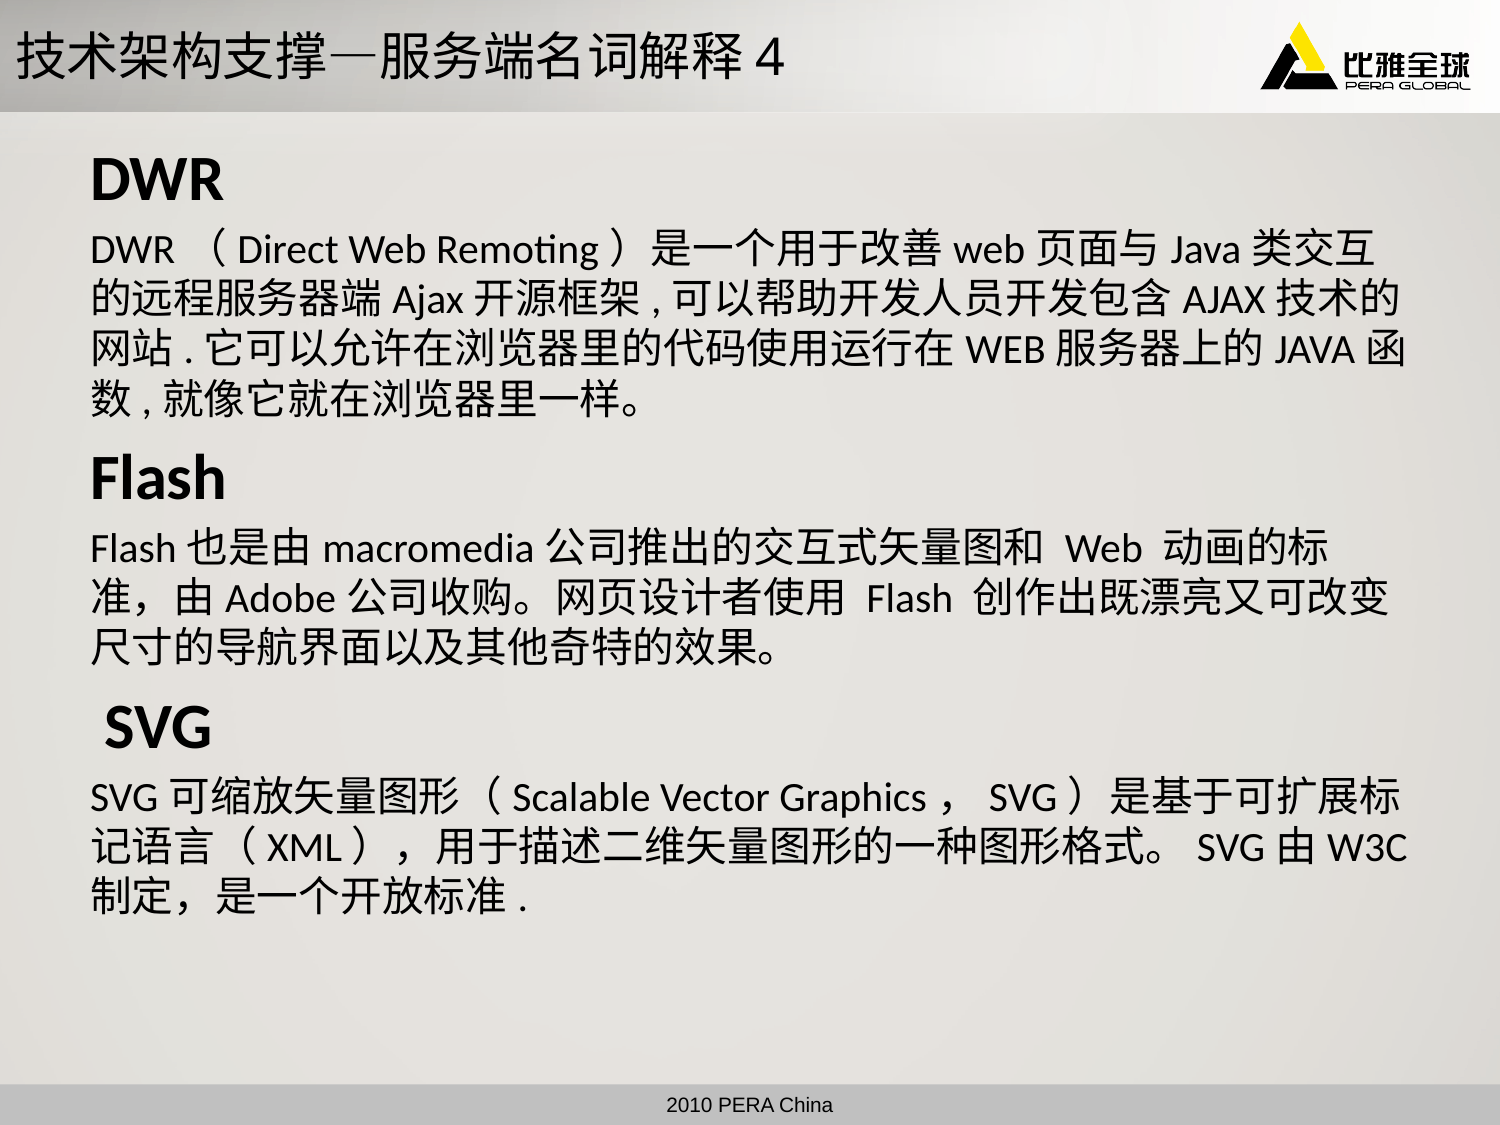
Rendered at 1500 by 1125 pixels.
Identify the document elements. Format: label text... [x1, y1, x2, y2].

list DWR DWR（Direct Web Remoting）是一个用于改善web页面与Java类交互的远程服务器端Ajax开源框架,可以帮助开发人员开发包含AJAX技术的网站.它可以允许在浏览器里的代码使用运行在WEB服务器上的JAVA函数,就像它就在浏览器里一样。 Flash Flash也是由macromedia公司推出的交互式矢量图和 Web 动画的标准，由Adobe公司收购。网页设计者使用 Flash 创作出既漂亮又可改变尺寸的导航界面以及其他奇特的效果。 SVG SVG可缩放矢量图形（Scalable Vector Graphics，SVG）是基于可扩展标记语言（XML），用于描述二维矢量图形的一种图形格式。SVG由W3C制定，是一个开放标准. [74, 128, 1426, 1056]
title 技术架构支撑—服务端名词解释4 [0, 0, 1351, 112]
picture [0, 0, 1500, 1084]
